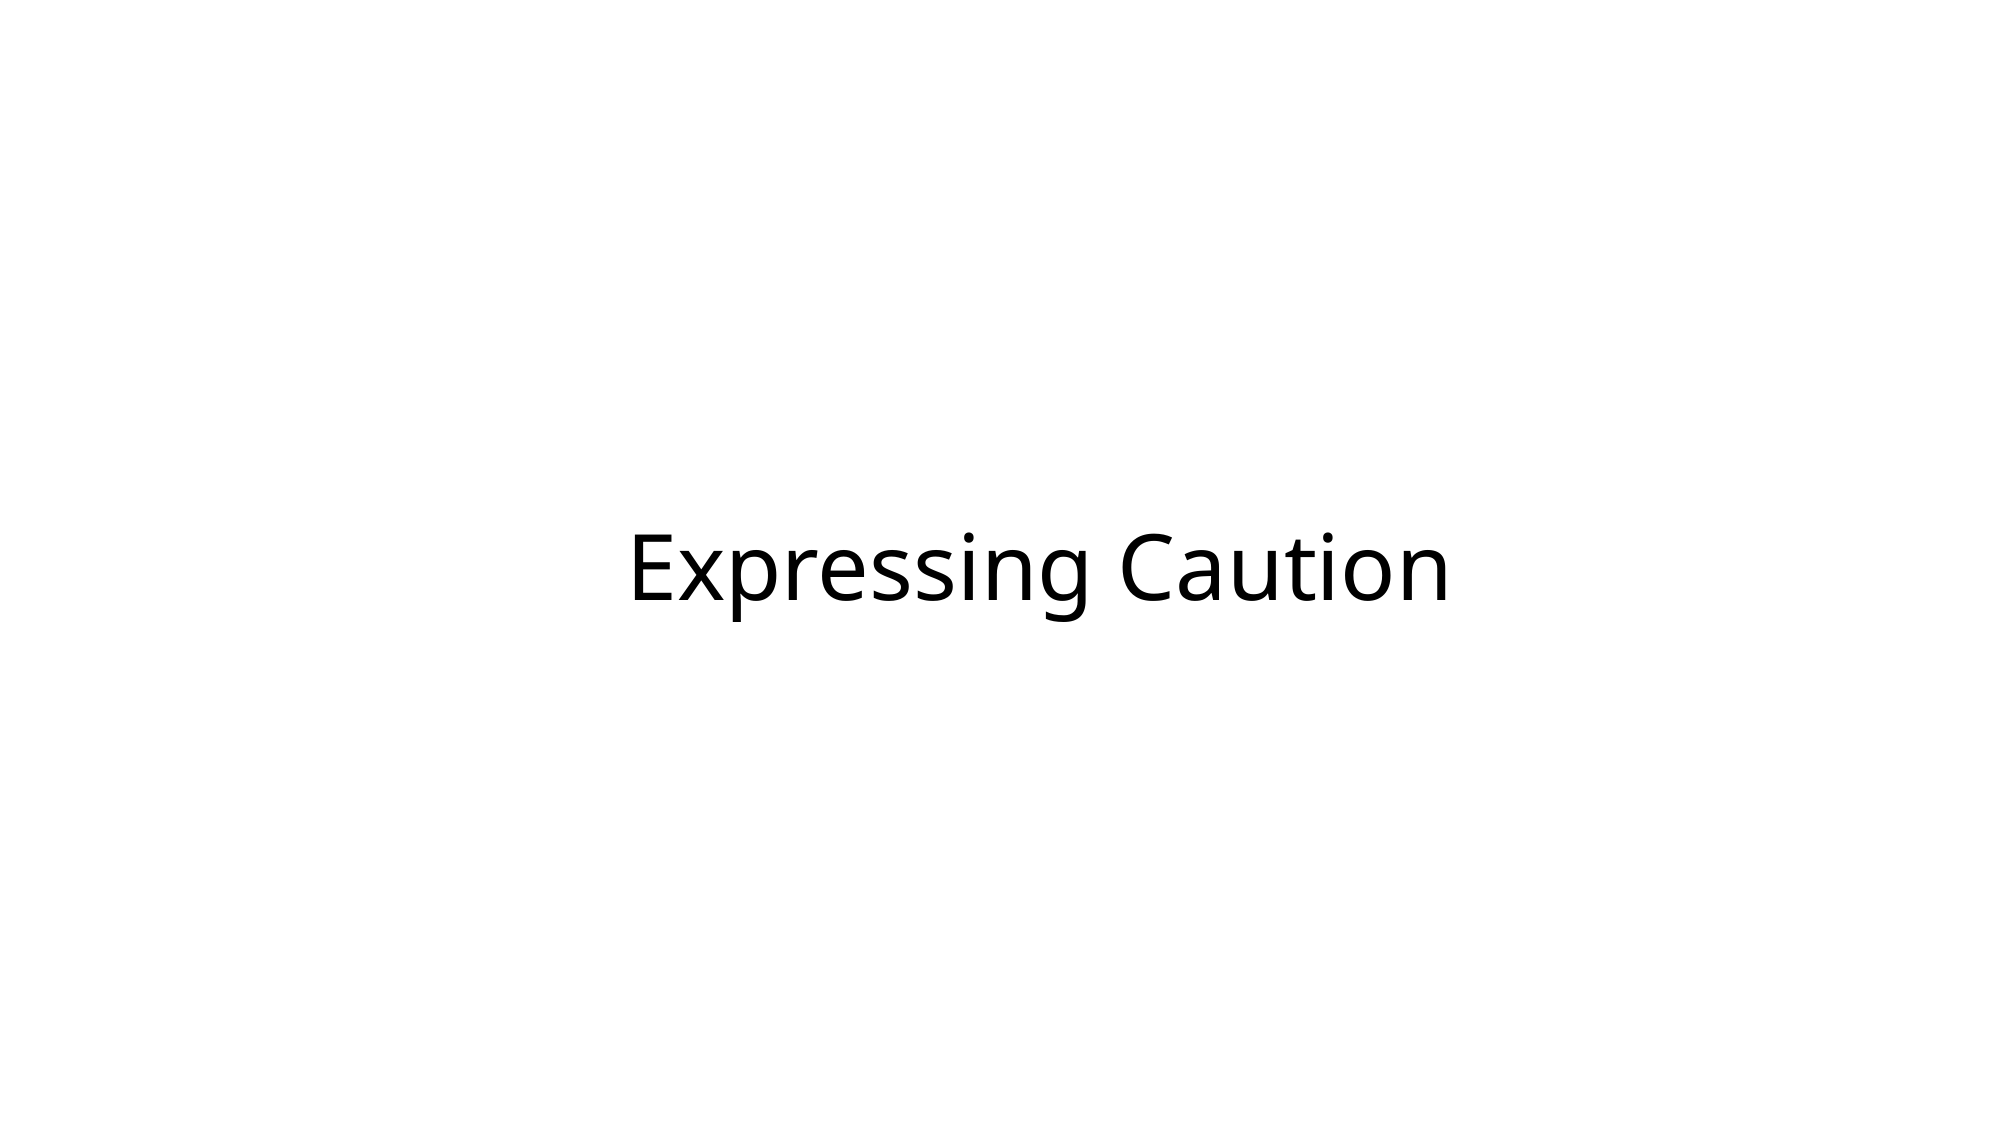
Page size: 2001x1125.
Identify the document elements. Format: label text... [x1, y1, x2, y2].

title Expressing Caution [177, 462, 1903, 680]
